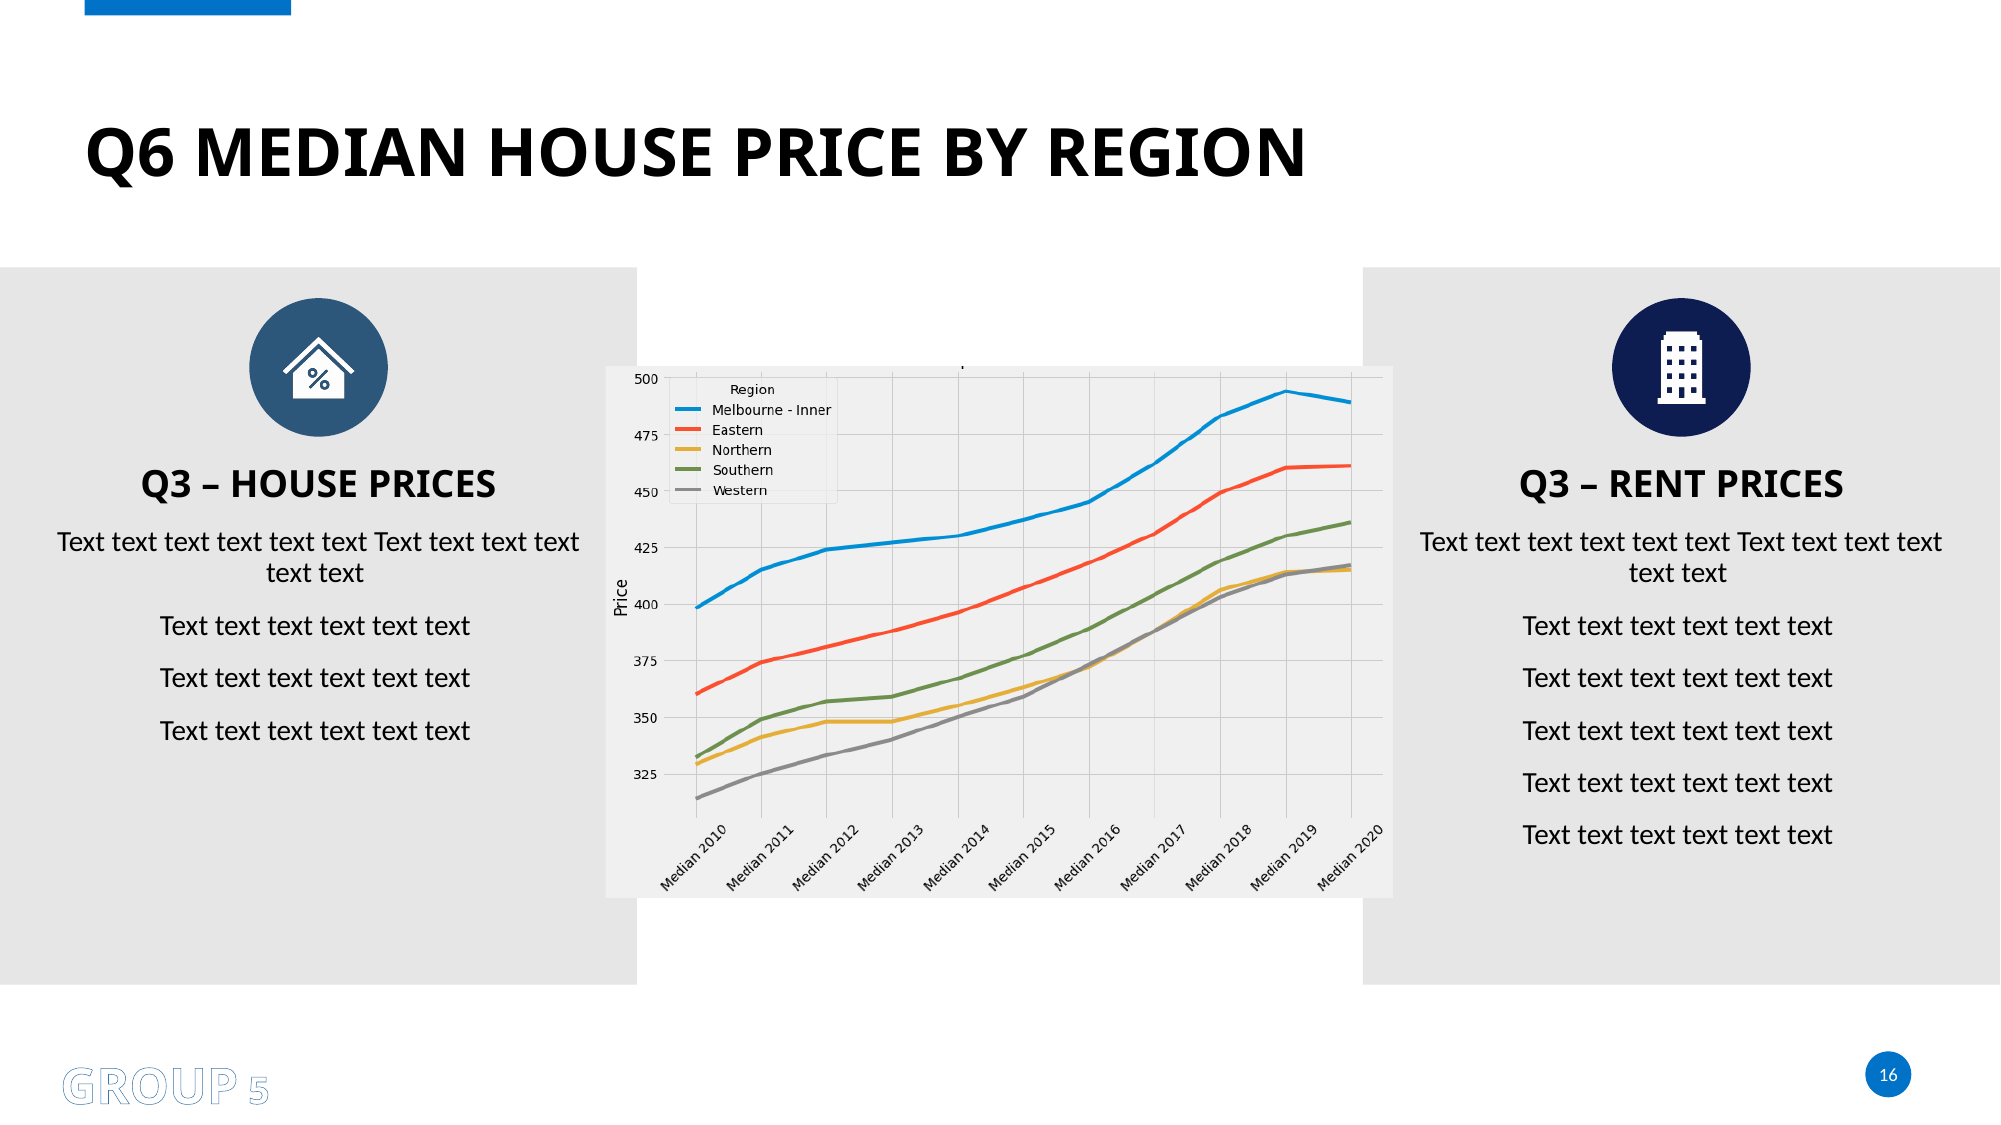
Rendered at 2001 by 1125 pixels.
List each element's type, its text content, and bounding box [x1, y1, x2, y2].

title Q6 Median House Price by Region [84, 40, 1914, 192]
picture [277, 326, 360, 409]
picture [1640, 326, 1723, 409]
picture [605, 366, 1393, 898]
list Q3 – House Prices [35, 444, 602, 526]
slide_number 16 [1864, 1059, 1913, 1090]
list Text text text text text text Text text text text text text Text text text text text text Text text text text text text Text text text text text text [35, 526, 602, 937]
list Q3 – Rent Prices [1398, 444, 1964, 526]
list Text text text text text text Text text text text text text Text text text text text text Text text text text text text Text text text text text text Text text text text text text Text text text text text text [1398, 526, 1964, 937]
